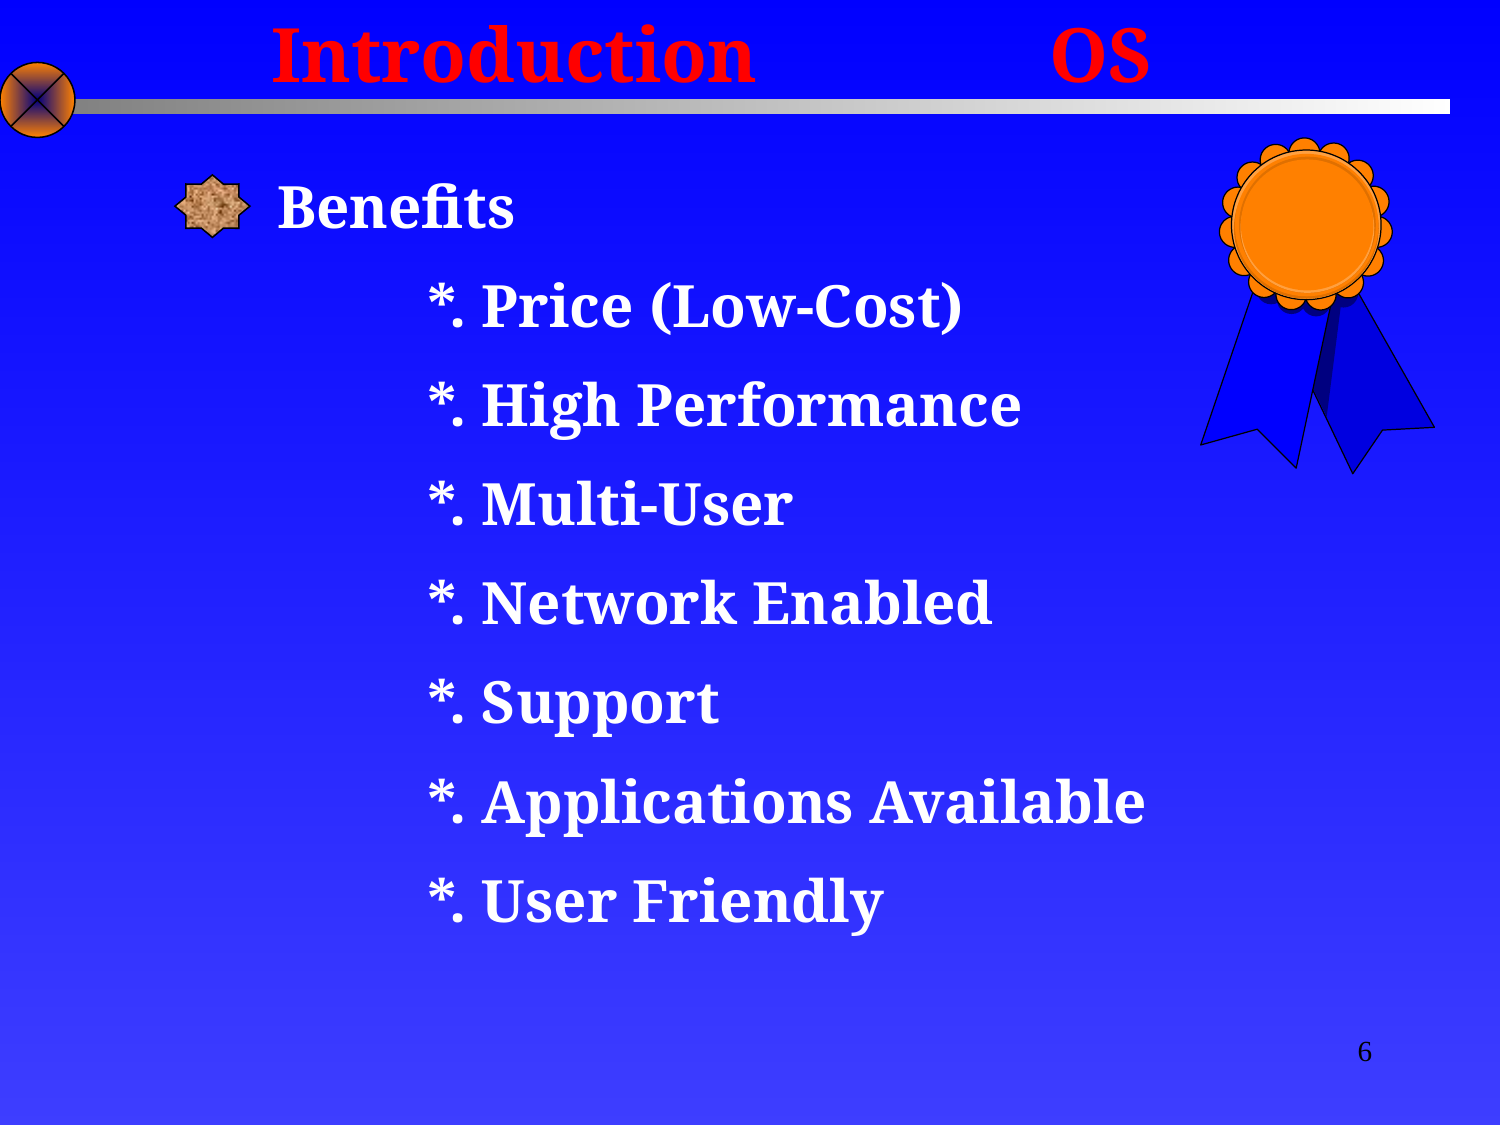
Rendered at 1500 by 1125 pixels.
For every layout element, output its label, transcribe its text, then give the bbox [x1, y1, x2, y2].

text_box Introduction OS [187, 0, 1238, 99]
text_box Benefits *. Price (Low-Cost) *. High Performance *. Multi-User *. Network Enabled *. Support *. Applications Available *. User Friendly [262, 162, 1213, 942]
slide_number 6 [1074, 1025, 1388, 1100]
text_box [0, 62, 75, 138]
picture [1199, 137, 1436, 475]
text_box [174, 174, 250, 238]
text_box [73, 99, 1450, 114]
